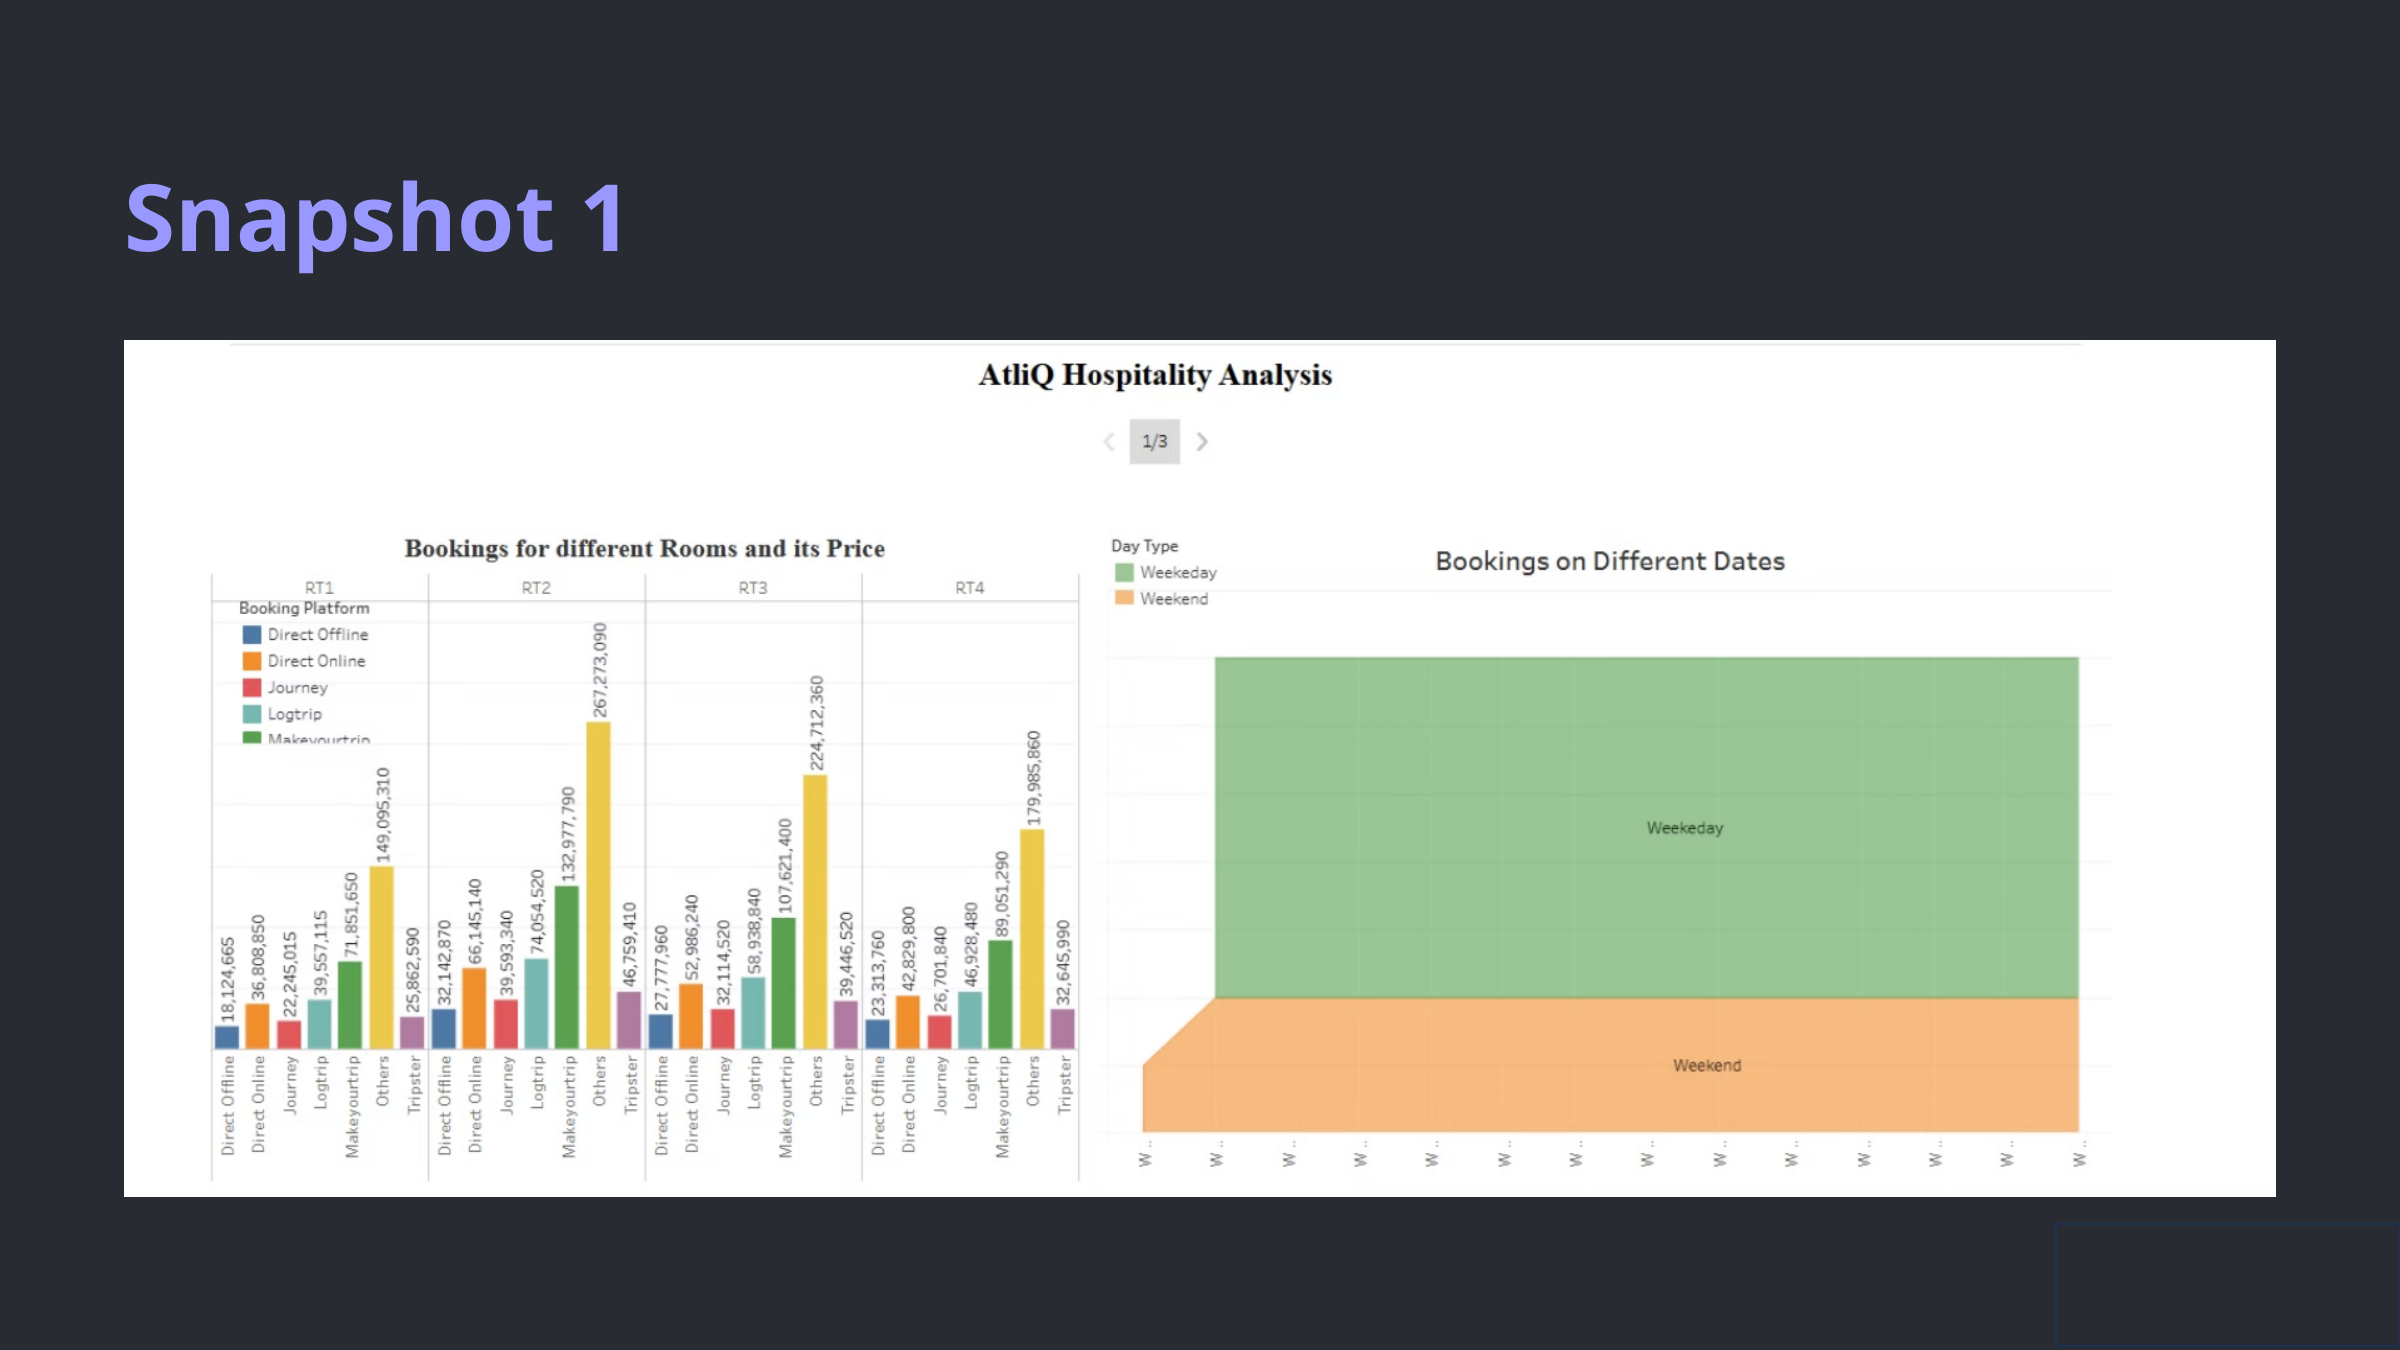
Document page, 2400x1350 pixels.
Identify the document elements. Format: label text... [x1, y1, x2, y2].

text_box Snapshot 1 [124, 152, 1060, 270]
text_box [2055, 1223, 2400, 1347]
picture [124, 340, 2276, 1198]
